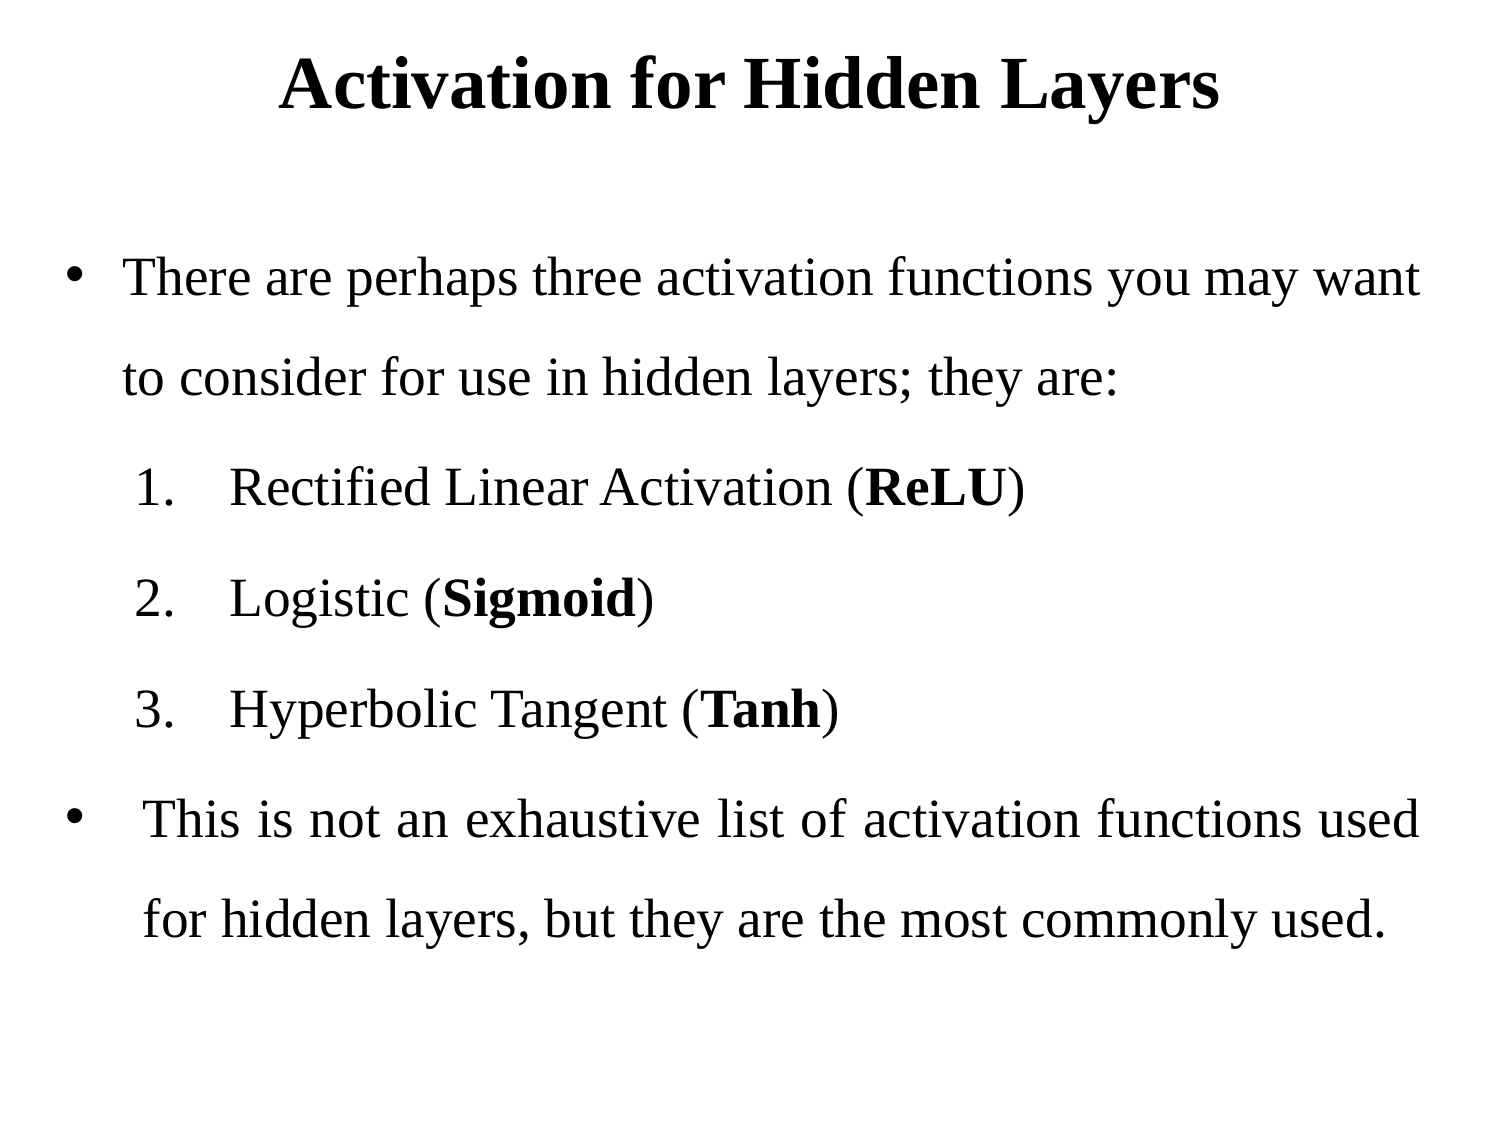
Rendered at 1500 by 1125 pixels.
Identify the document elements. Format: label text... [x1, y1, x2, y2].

title Activation for Hidden Layers [75, 7, 1425, 150]
list There are perhaps three activation functions you may want to consider for use in hidden layers; they are: Rectified Linear Activation (ReLU) Logistic (Sigmoid) Hyperbolic Tangent (Tanh) This is not an exhaustive list of activation functions used for hidden layers, but they are the most commonly used. [50, 200, 1438, 1050]
